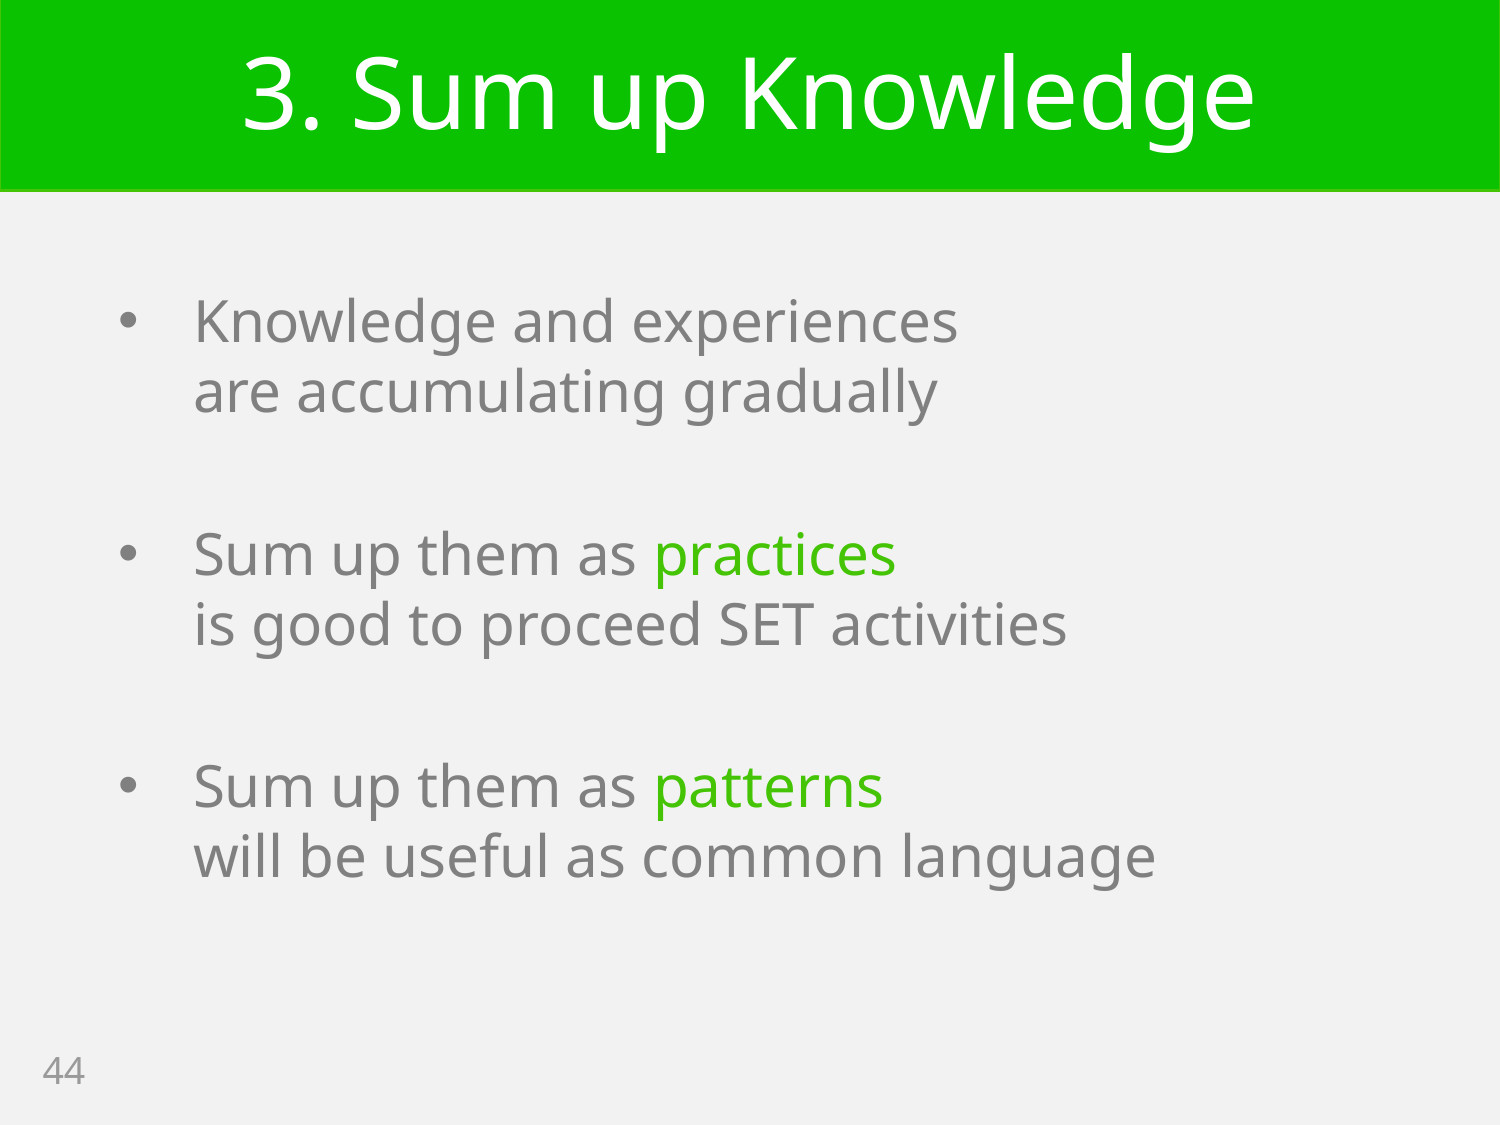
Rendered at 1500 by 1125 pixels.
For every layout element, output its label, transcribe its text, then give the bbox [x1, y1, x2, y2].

title 3. Sum up Knowledge [0, 53, 1500, 140]
slide_number 44 [27, 1042, 146, 1102]
list Knowledge and experiences are accumulating gradually Sum up them as practices is good to proceed SET activities Sum up them as patterns will be useful as common language [103, 277, 1397, 1000]
